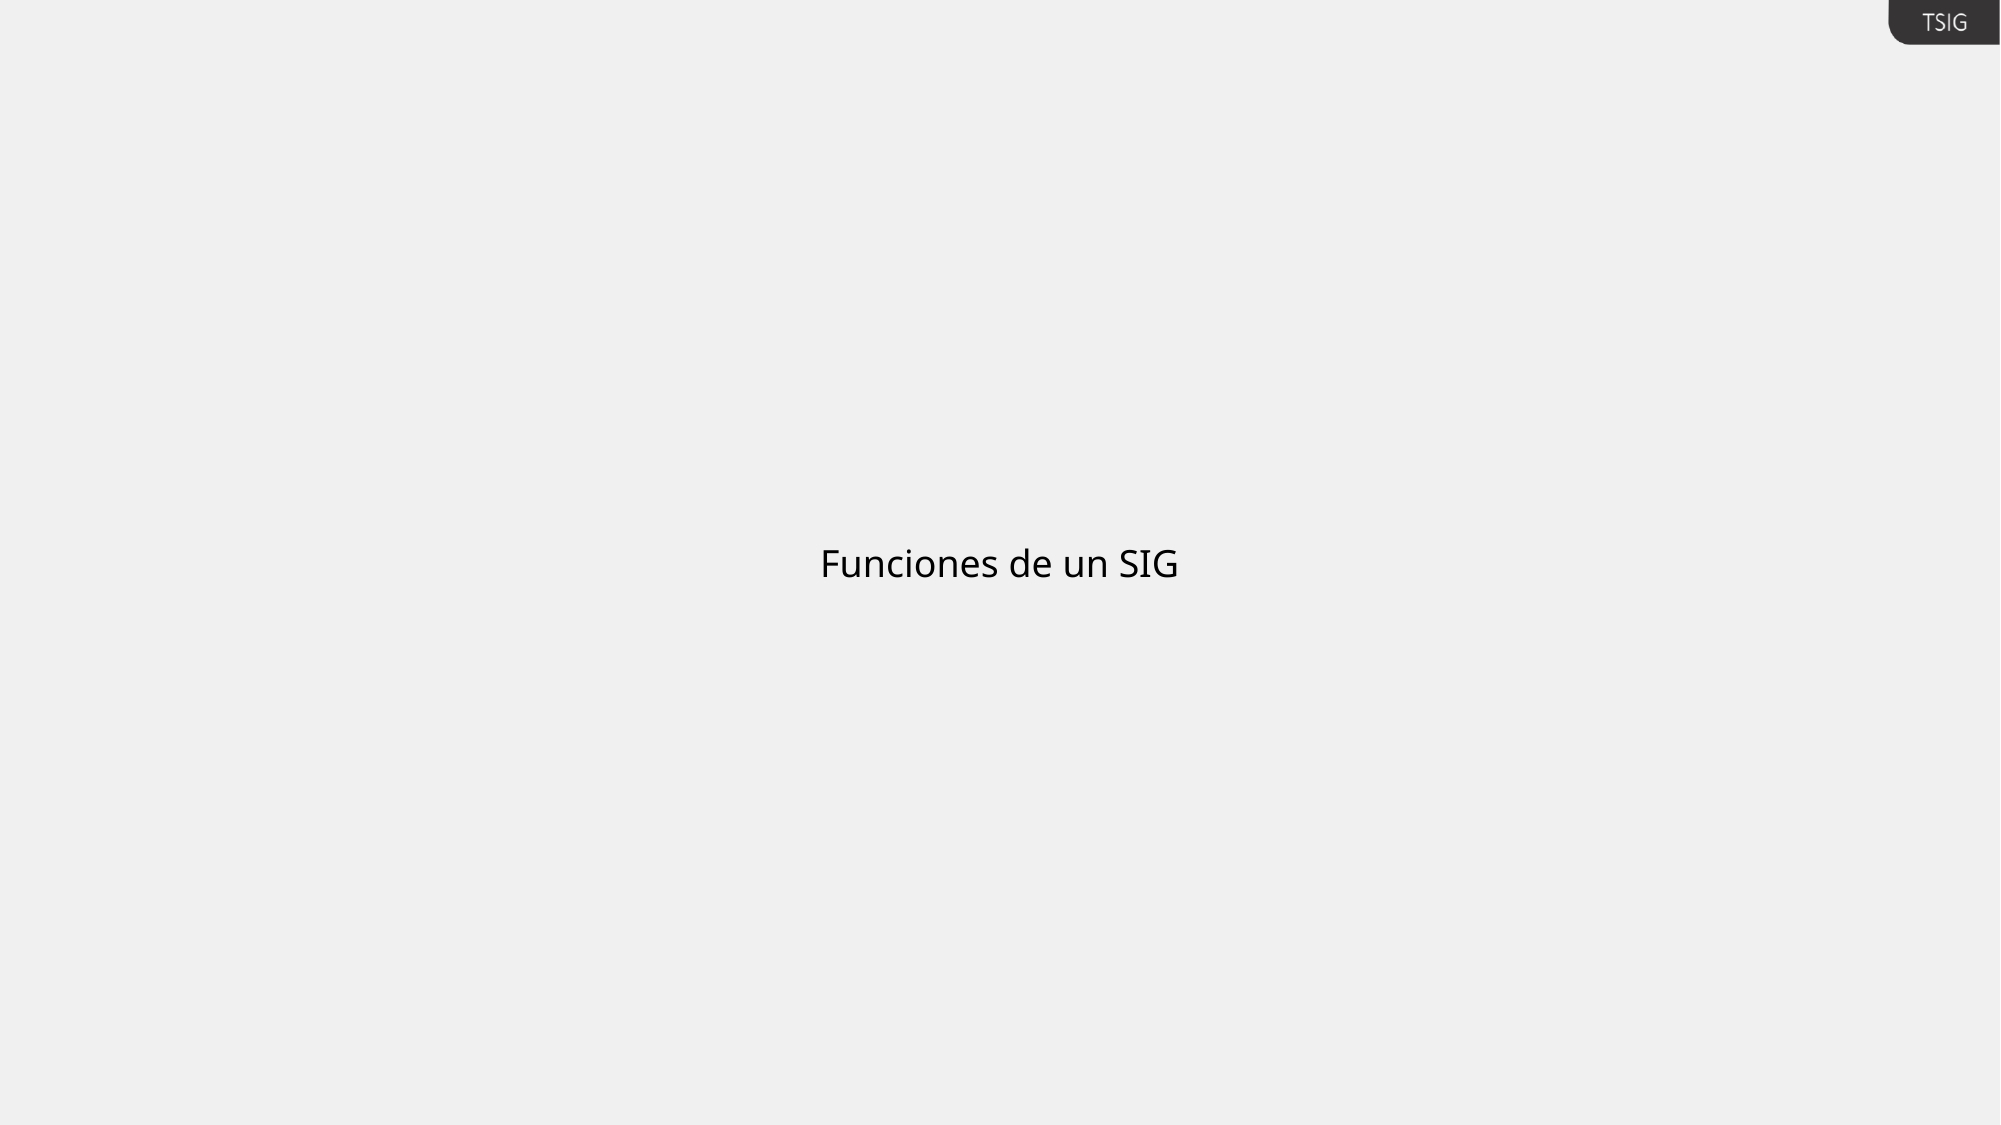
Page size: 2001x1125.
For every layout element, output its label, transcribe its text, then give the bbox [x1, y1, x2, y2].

text_box Funciones de un SIG [612, 532, 1387, 592]
picture [1888, 0, 2000, 46]
